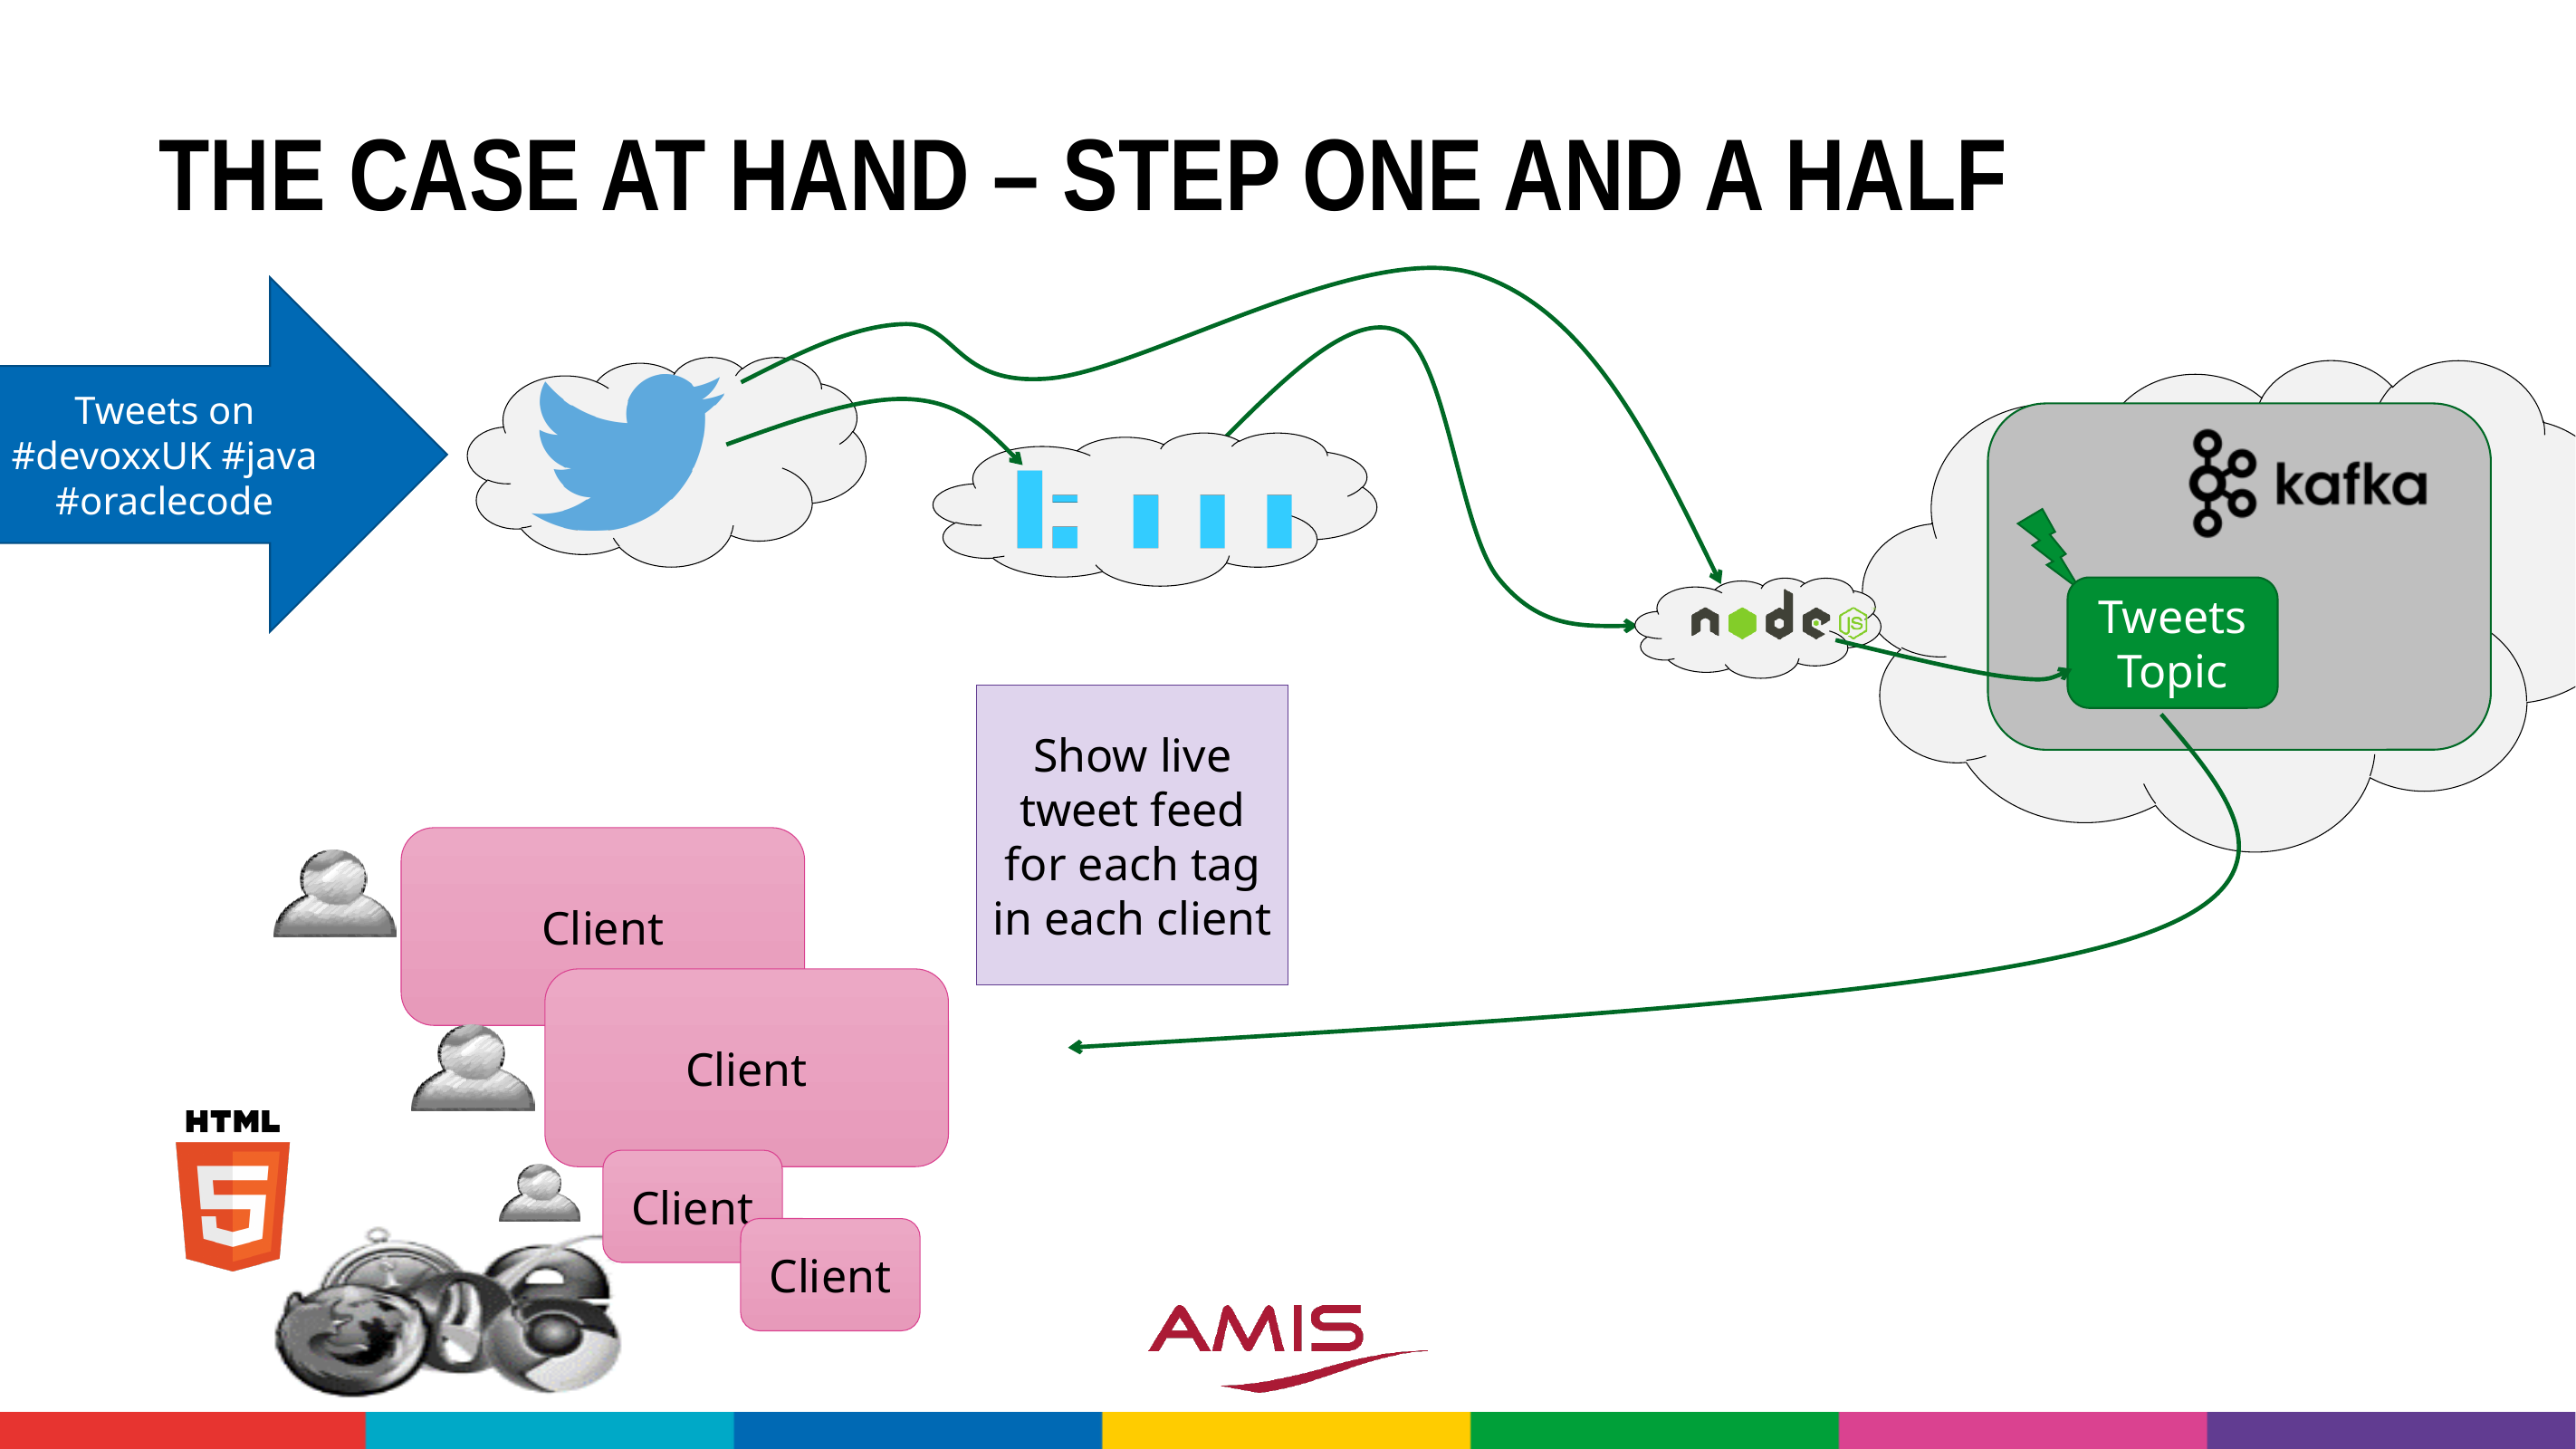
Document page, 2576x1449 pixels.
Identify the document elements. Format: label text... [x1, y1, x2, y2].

title The case at hand – step one and a half [145, 125, 2059, 326]
picture [0, 1412, 733, 1449]
picture [968, 421, 1358, 597]
text_box [725, 405, 968, 462]
text_box [932, 484, 968, 557]
text_box [1068, 713, 2240, 1054]
picture [735, 1412, 2576, 1449]
text_box [1375, 513, 1634, 633]
picture [1148, 1305, 1428, 1393]
picture [411, 1024, 535, 1111]
text_box [741, 266, 1714, 577]
picture [1685, 565, 1879, 663]
text_box Client [602, 1149, 783, 1263]
text_box [1867, 406, 2024, 657]
picture [531, 374, 724, 531]
text_box Client [740, 1217, 921, 1332]
text_box Tweets on #devoxxUK #java #oraclecode [0, 274, 449, 634]
text_box Client [400, 827, 806, 1026]
picture [2172, 412, 2444, 555]
text_box [1879, 645, 2073, 681]
text_box [1358, 510, 1376, 531]
text_box [1987, 402, 2492, 751]
picture [273, 849, 397, 937]
text_box [1879, 656, 2038, 772]
text_box Client [544, 968, 950, 1167]
text_box Tweets Topic [2066, 576, 2279, 709]
text_box Show live tweet feed for each tag in each client [976, 685, 1288, 985]
picture [152, 1110, 627, 1402]
text_box [466, 357, 867, 568]
text_box [2123, 360, 2576, 853]
text_box [2016, 507, 2076, 584]
text_box [1634, 587, 1834, 679]
picture [499, 1164, 580, 1222]
